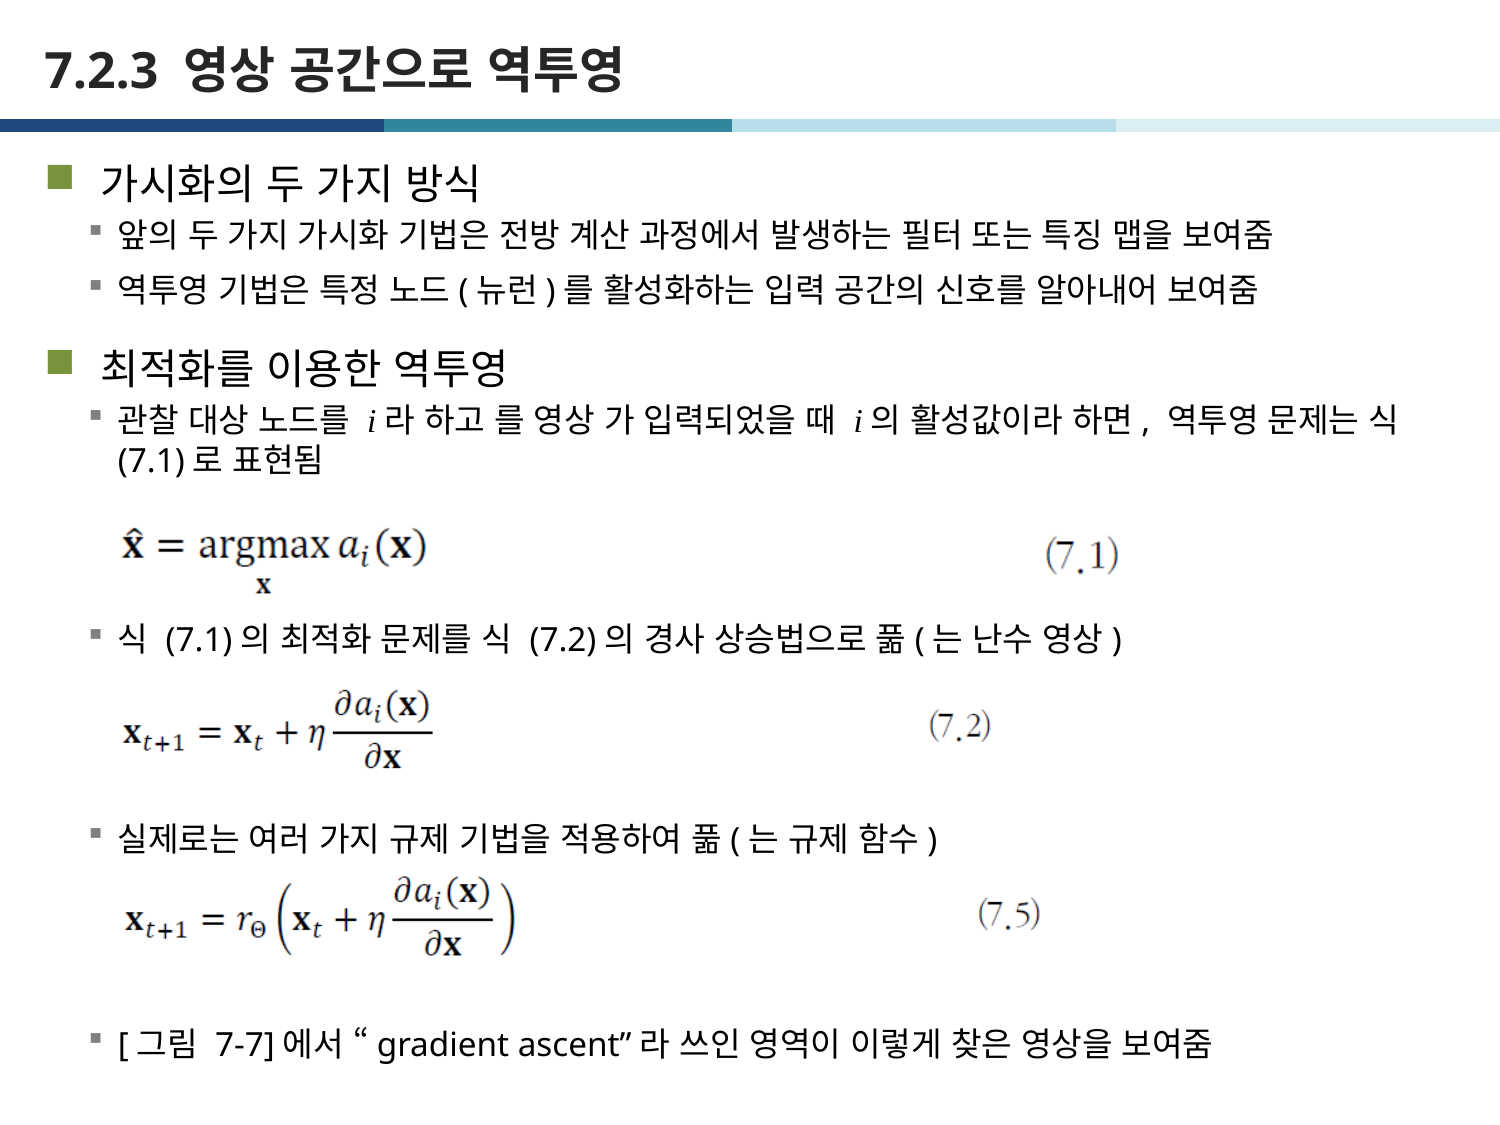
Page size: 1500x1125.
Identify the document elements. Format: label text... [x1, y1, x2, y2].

title 7.2.3 영상 공간으로 역투영 [29, 23, 1448, 114]
picture [111, 514, 1129, 601]
picture [116, 680, 999, 777]
picture [116, 869, 1046, 967]
